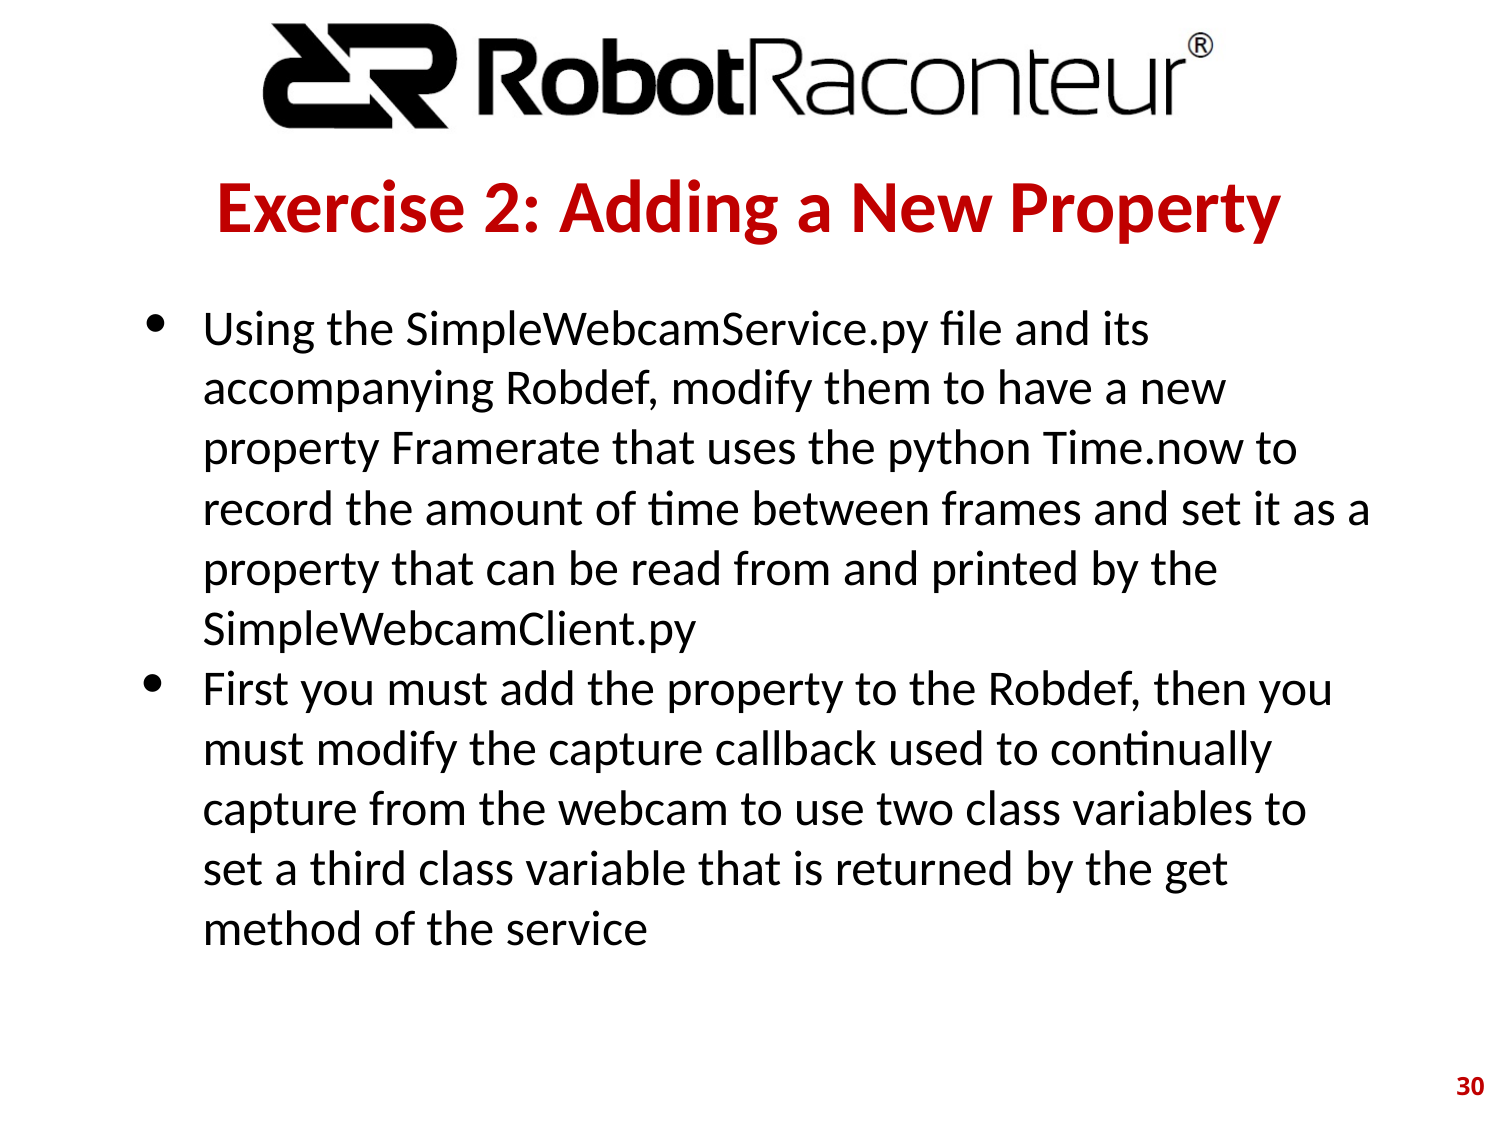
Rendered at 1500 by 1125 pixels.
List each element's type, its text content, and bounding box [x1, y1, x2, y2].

picture [253, 12, 1226, 142]
list Using the SimpleWebcamService.py file and its accompanying Robdef, modify them to have a new property Framerate that uses the python Time.now to record the amount of time between frames and set it as a property that can be read from and printed by the SimpleWebcamClient.py First you must add the property to the Robdef, then you must modify the capture callback used to continually capture from the webcam to use two class variables to set a third class variable that is returned by the get method of the service [112, 287, 1388, 1000]
title Exercise 2: Adding a New Property [112, 142, 1388, 263]
slide_number ‹#› [1187, 1062, 1500, 1125]
